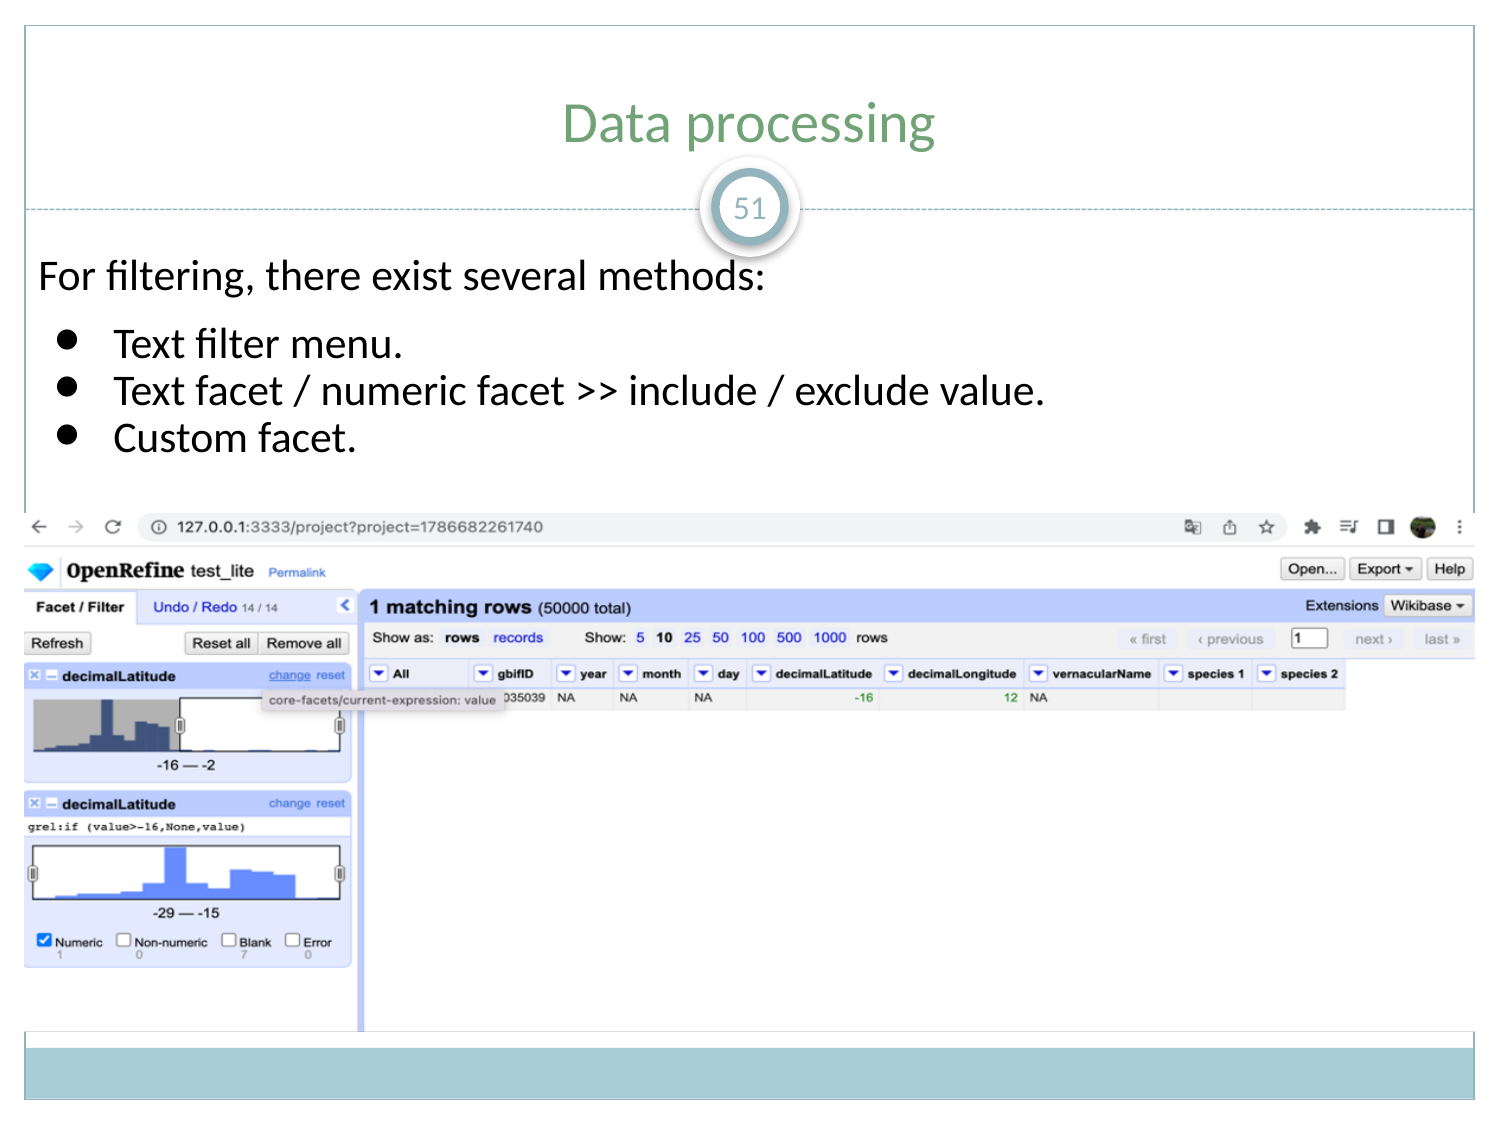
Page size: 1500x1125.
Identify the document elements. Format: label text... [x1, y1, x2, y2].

text_box For filtering, there exist several methods: Text filter menu. Text facet / numeric facet >> include / exclude value. Custom facet. [23, 237, 1475, 478]
picture [24, 513, 1476, 1034]
title Data processing [49, 37, 1450, 162]
slide_number 51 [712, 169, 788, 243]
